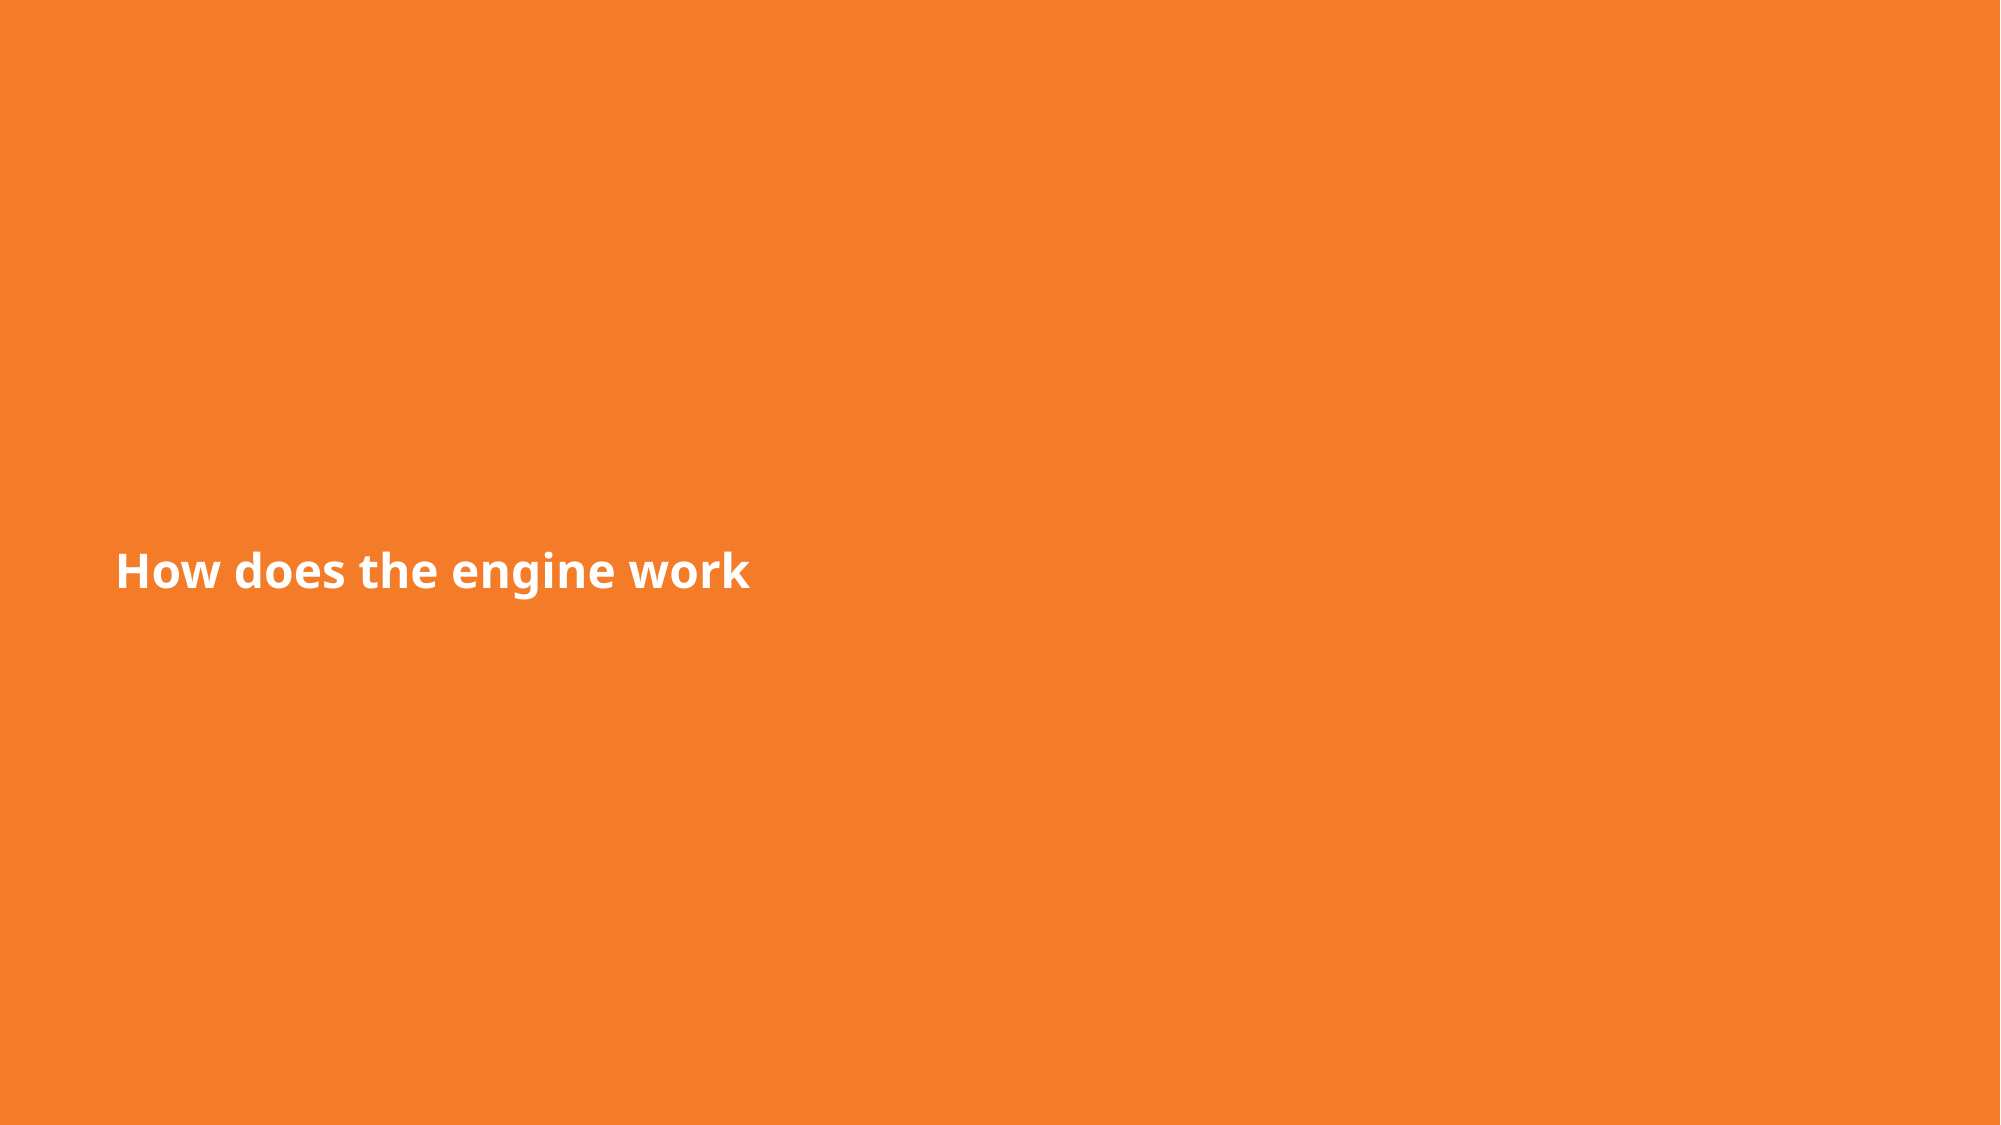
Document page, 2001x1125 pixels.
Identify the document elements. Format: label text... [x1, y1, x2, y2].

title How does the engine work [99, 503, 1900, 643]
